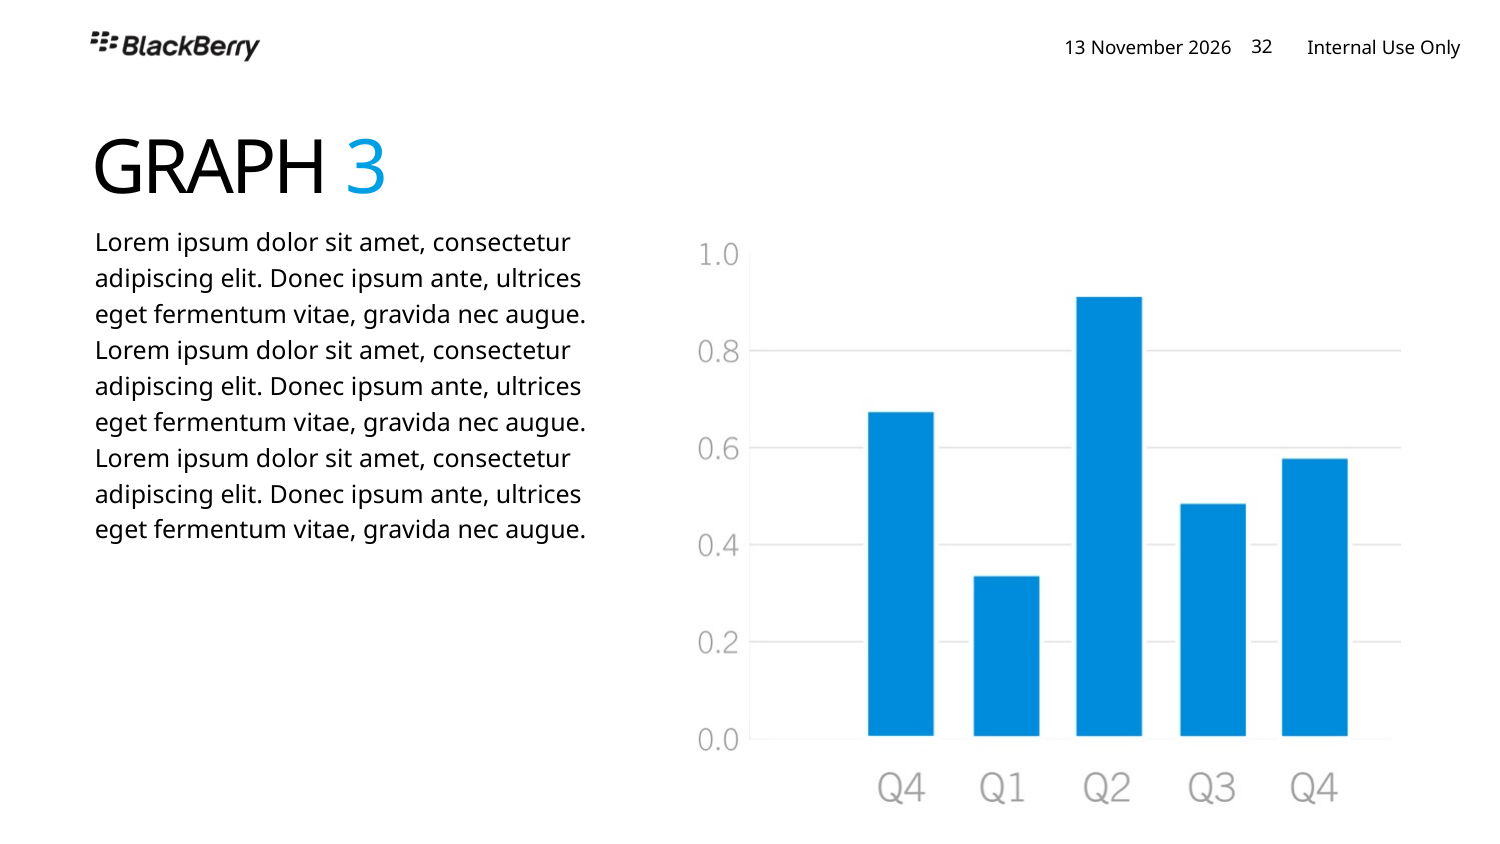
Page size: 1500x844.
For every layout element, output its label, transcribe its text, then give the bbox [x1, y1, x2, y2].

picture [87, 28, 266, 64]
picture [697, 239, 1401, 810]
text_box Lorem ipsum dolor sit amet, consectetur adipiscing elit. Donec ipsum ante, ultrices eget fermentum vitae, gravida nec augue. Lorem ipsum dolor sit amet, consectetur adipiscing elit. Donec ipsum ante, ultrices eget fermentum vitae, gravida nec augue. Lorem ipsum dolor sit amet, consectetur adipiscing elit. Donec ipsum ante, ultrices eget fermentum vitae, gravida nec augue. [79, 213, 648, 652]
text_box GRAPH 3 [76, 105, 1092, 223]
